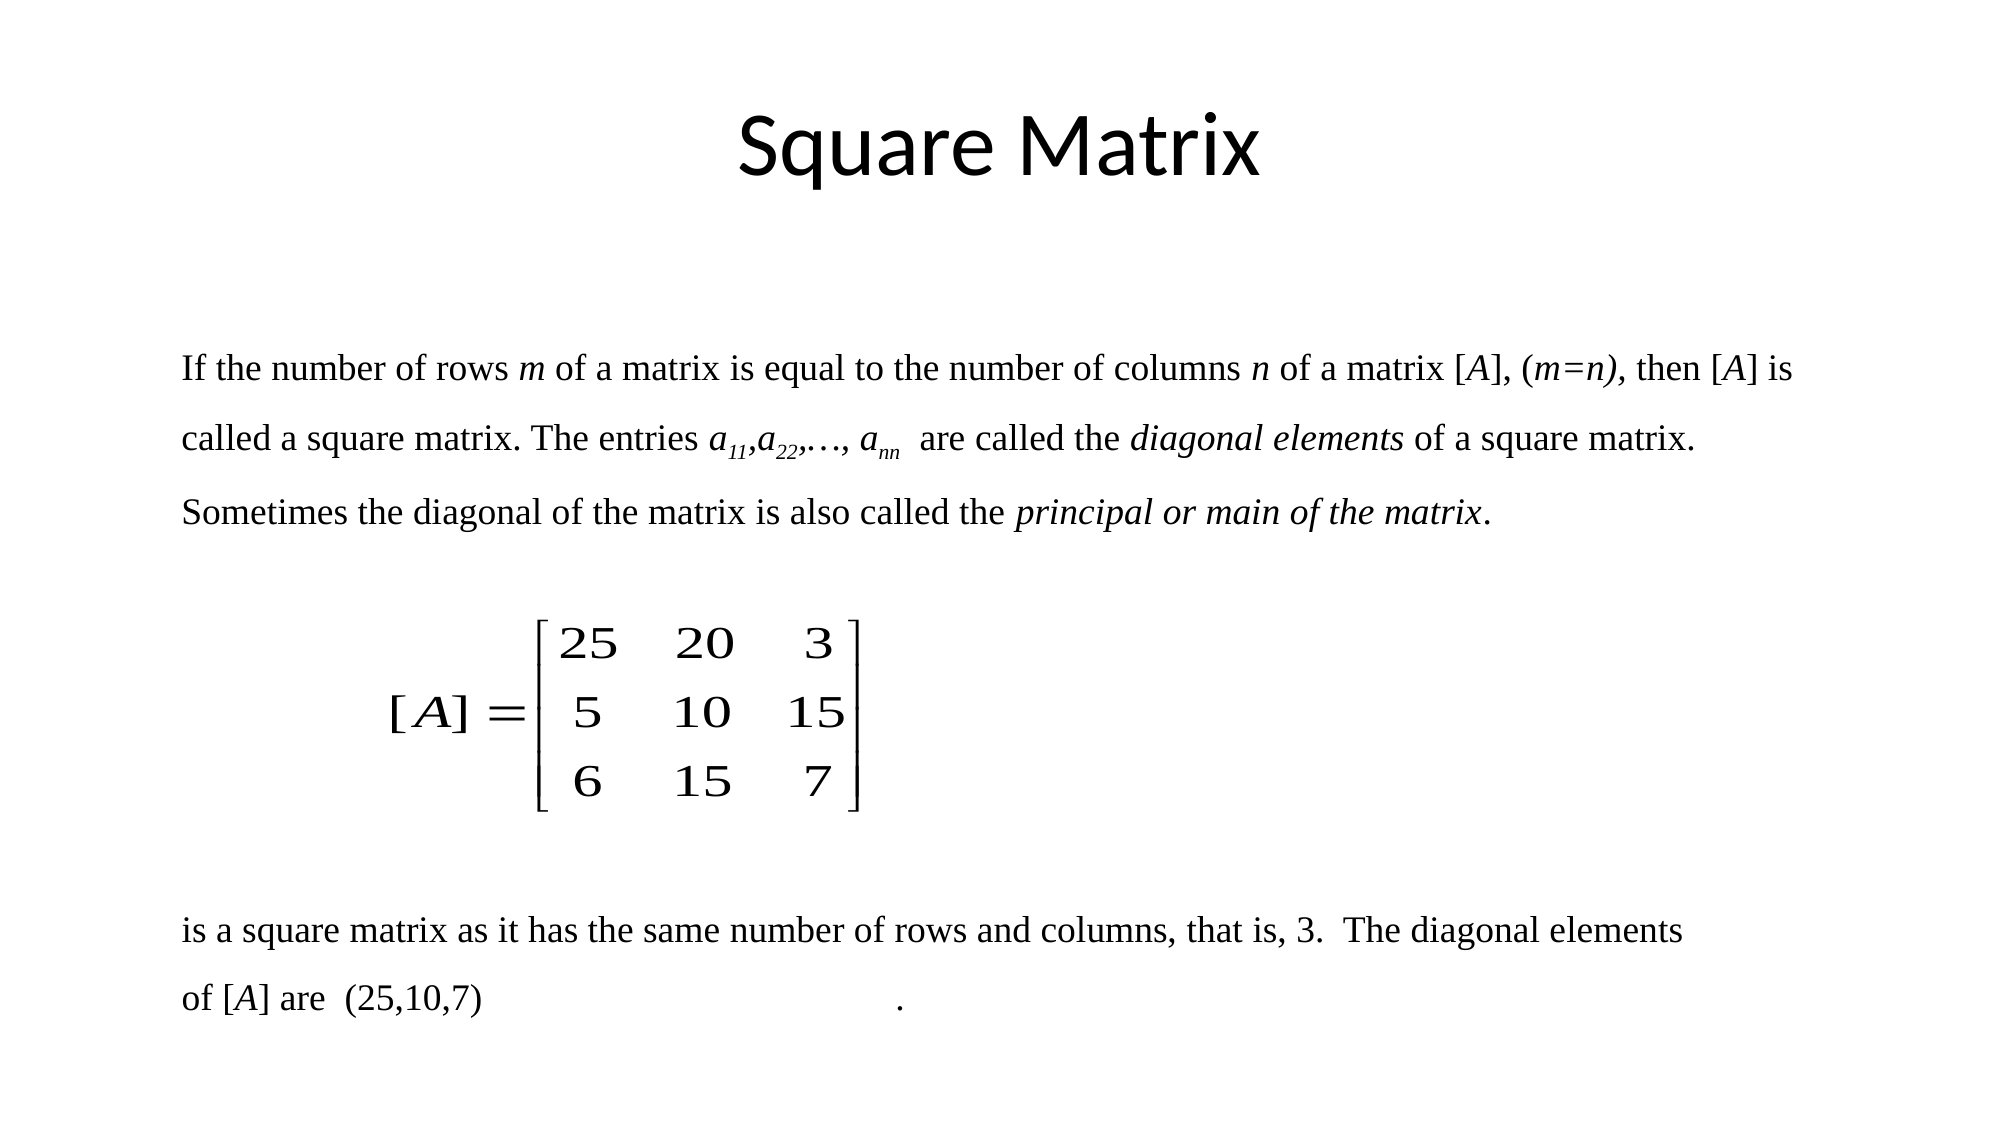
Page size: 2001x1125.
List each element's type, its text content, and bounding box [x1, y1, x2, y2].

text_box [383, 609, 884, 823]
title Square Matrix [99, 45, 1900, 233]
text_box If the number of rows m of a matrix is equal to the number of columns n of a matrix [A], (m=n), then [A] is called a square matrix. The entries a11,a22,…, ann are called the diagonal elements of a square matrix. Sometimes the diagonal of the matrix is also called the principal or main of the matrix. [166, 312, 1834, 539]
text_box is a square matrix as it has the same number of rows and columns, that is, 3. The diagonal elements of [A] are (25,10,7) . [166, 875, 1734, 1026]
